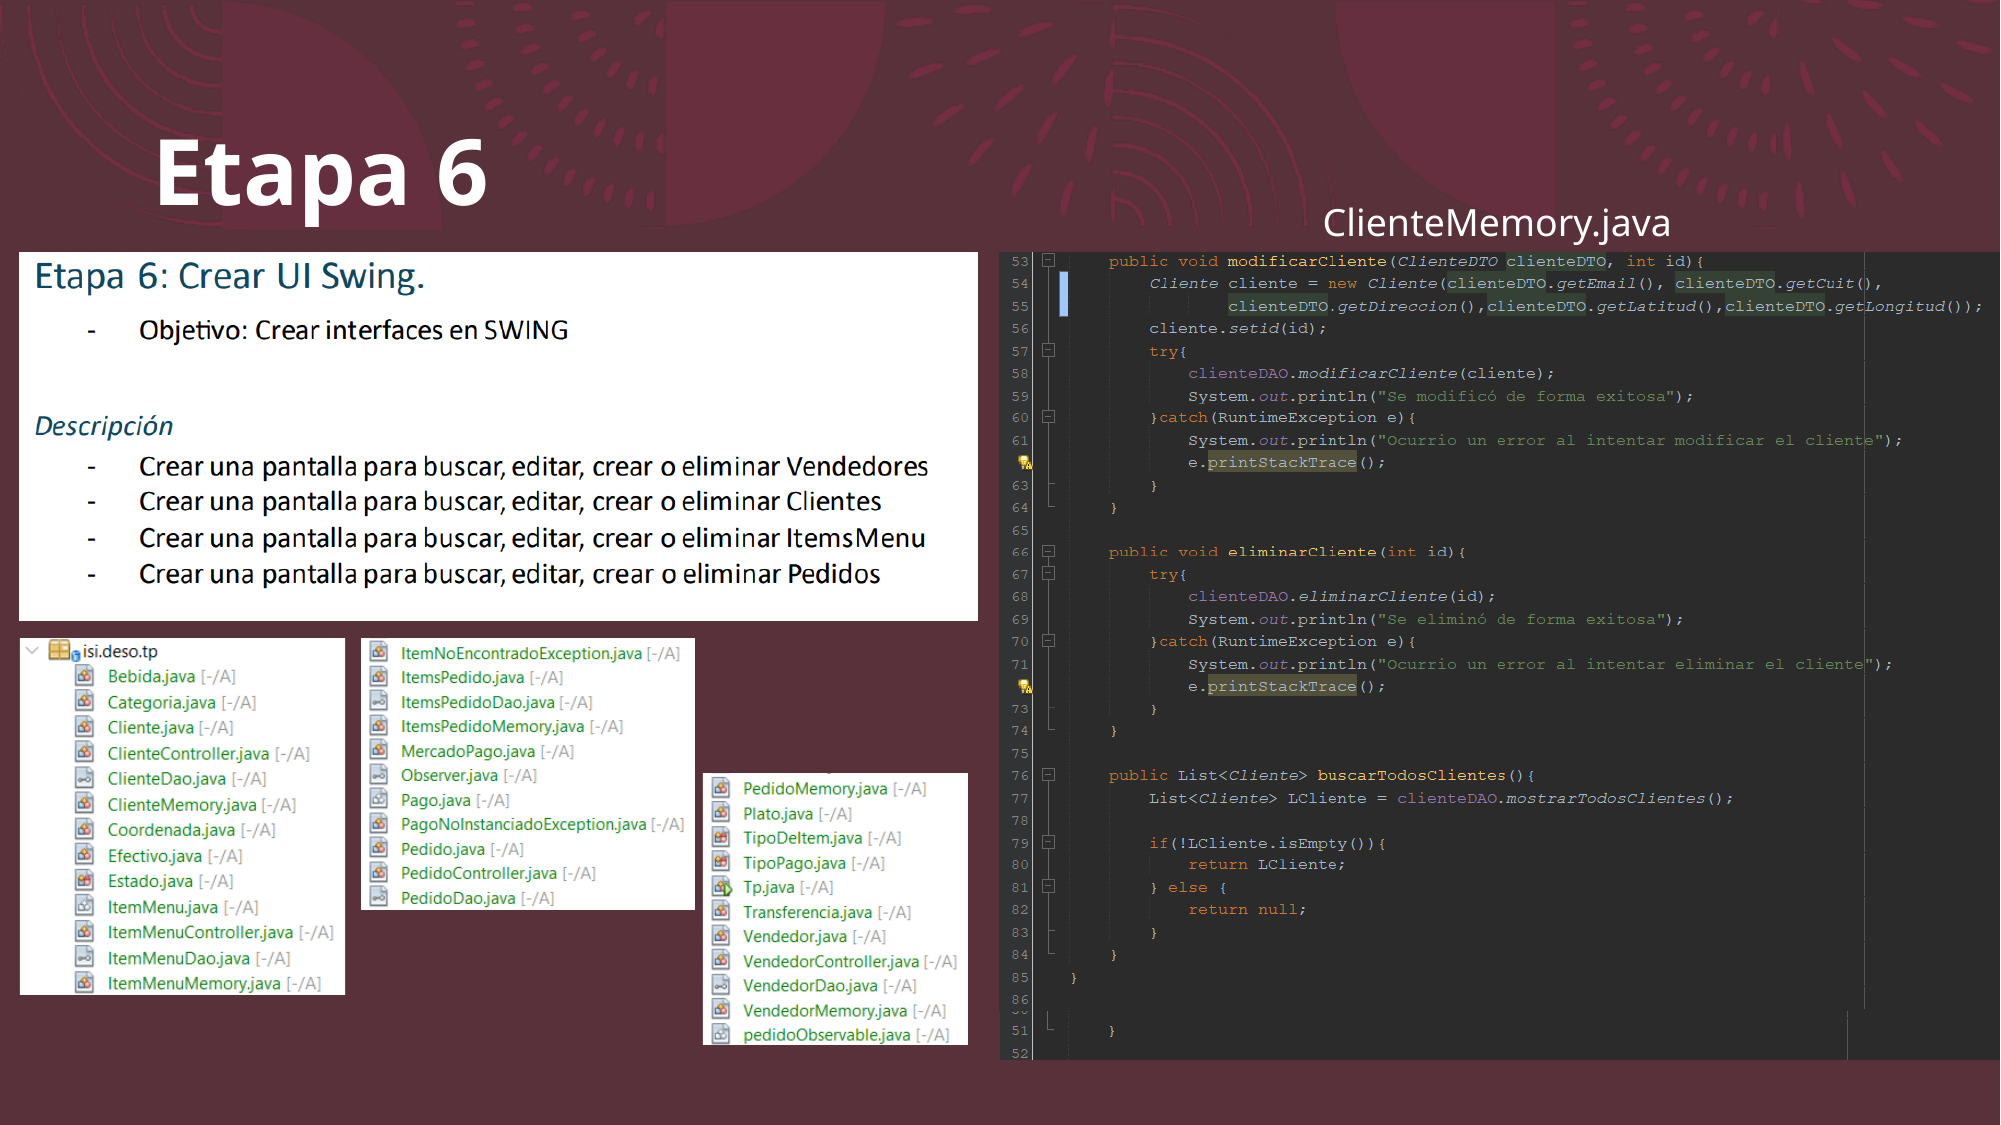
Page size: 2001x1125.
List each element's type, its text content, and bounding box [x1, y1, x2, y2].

picture [999, 252, 2000, 1060]
picture [19, 638, 346, 995]
title Etapa 6 [137, 60, 555, 252]
text_box ClienteMemory.java [994, 191, 2000, 252]
picture [361, 638, 695, 910]
picture [19, 252, 978, 621]
picture [702, 773, 968, 1045]
